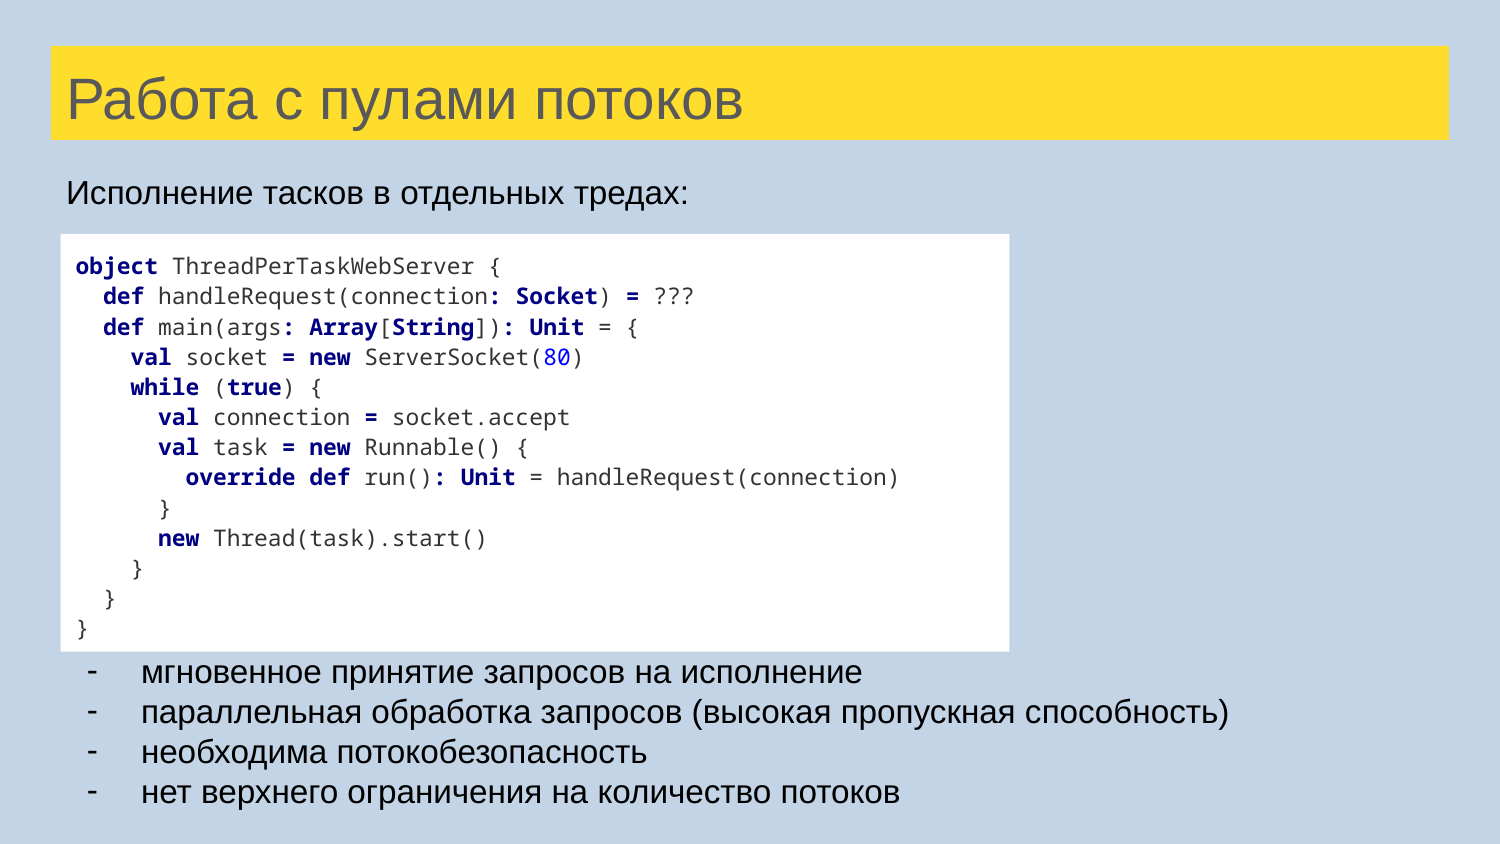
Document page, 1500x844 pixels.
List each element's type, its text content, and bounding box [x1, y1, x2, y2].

title Работа с пулами потоков [51, 45, 1449, 140]
text_box Исполнение тасков в отдельных тредах: мгновенное принятие запросов на исполнение параллельная обработка запросов (высокая пропускная способность) необходима потокобезопасность нет верхнего ограничения на количество потоков [51, 156, 1449, 800]
text_box object ThreadPerTaskWebServer { def handleRequest(connection: Socket) = ??? def main(args: Array[String]): Unit = { val socket = new ServerSocket(80) while (true) { val connection = socket.accept val task = new Runnable() { override def run(): Unit = handleRequest(connection) } new Thread(task).start() } } } [60, 233, 1010, 652]
